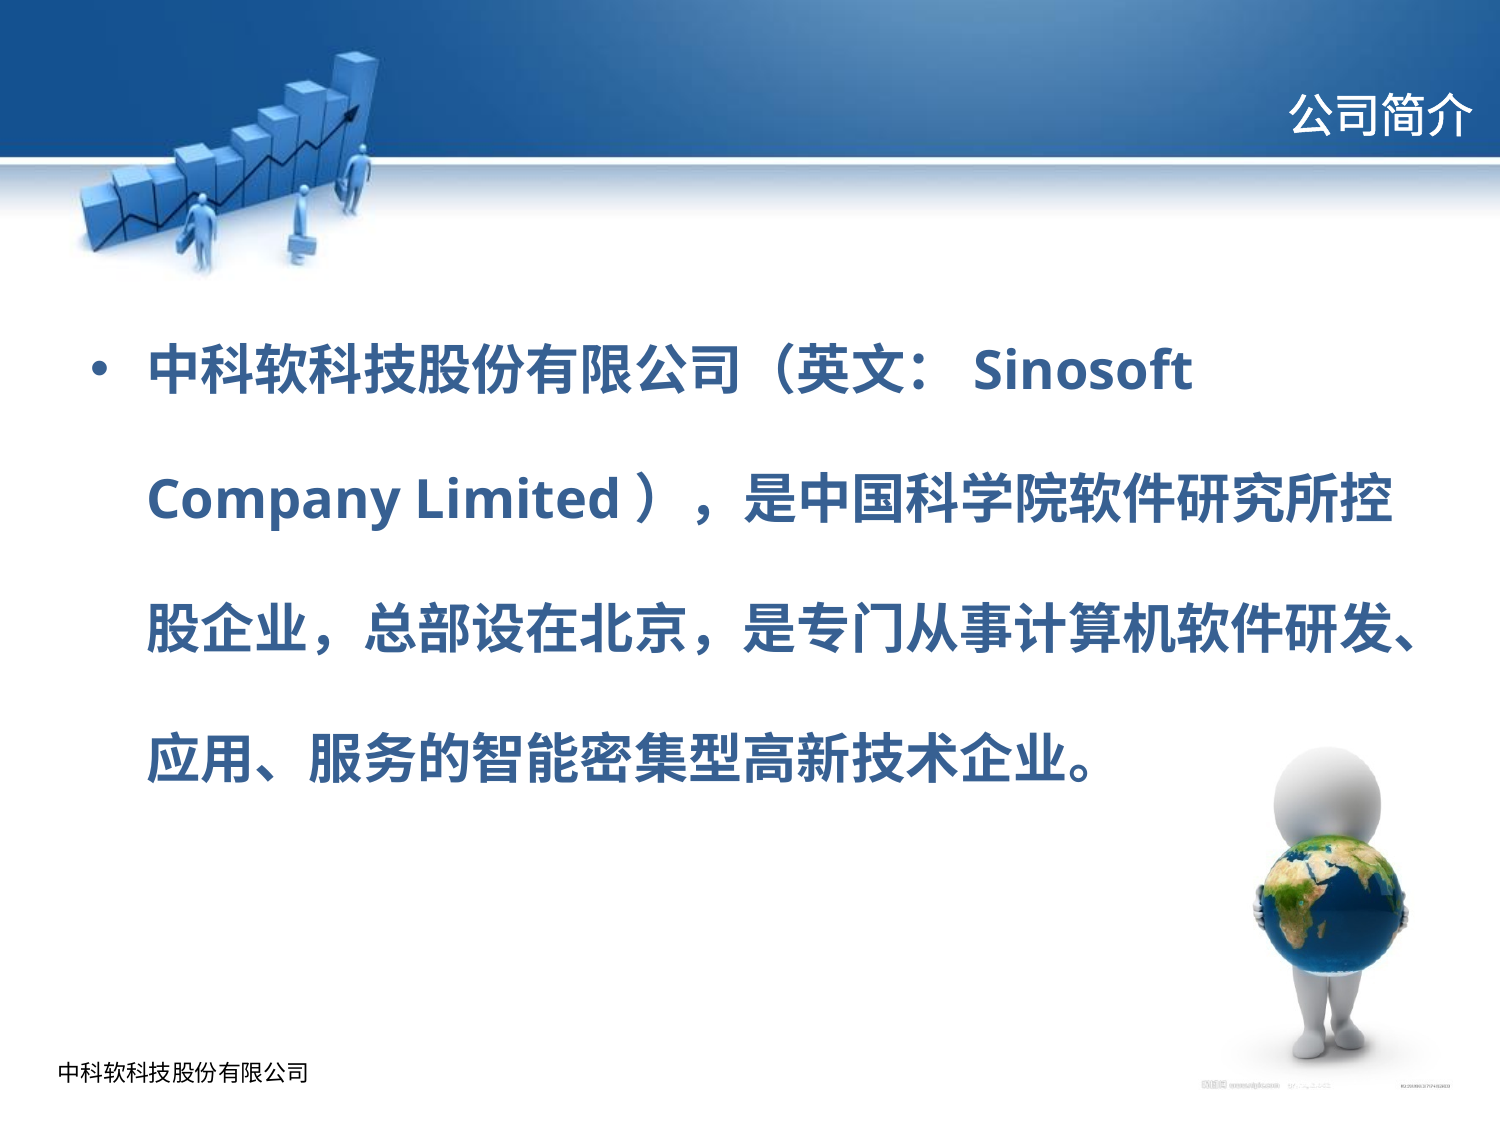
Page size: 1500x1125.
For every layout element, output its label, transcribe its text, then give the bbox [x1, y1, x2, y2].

title 公司简介 [383, 78, 1489, 149]
picture [0, 0, 1500, 1125]
list 中科软科技股份有限公司（英文：Sinosoft Company Limited），是中国科学院软件研究所控股企业，总部设在北京，是专门从事计算机软件研发、应用、服务的智能密集型高新技术企业。 [75, 262, 1425, 1005]
